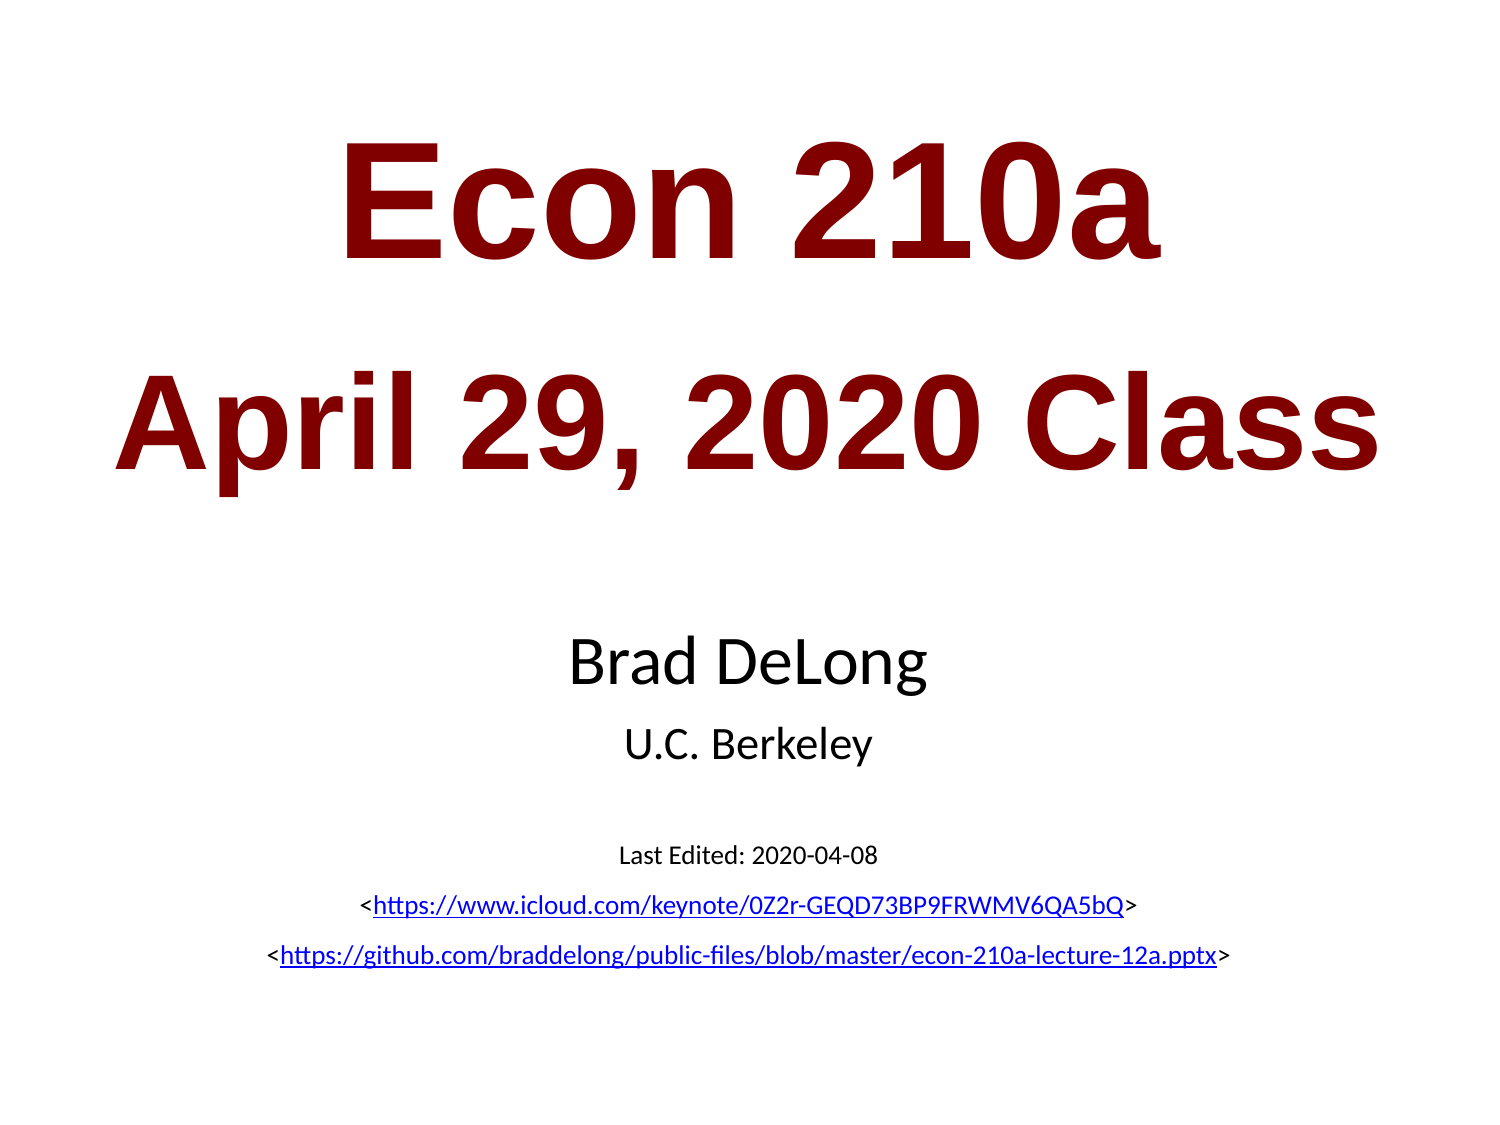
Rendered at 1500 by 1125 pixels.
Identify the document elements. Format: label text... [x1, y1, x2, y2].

title Econ 210a April 29, 2020 Class [44, 0, 1453, 551]
list Brad DeLong U.C. Berkeley Last Edited: 2020-04-08 <https://www.icloud.com/keynote/0Z2r-GEQD73BP9FRWMV6QA5bQ> <https://github.com/braddelong/public-files/blob/master/econ-210a-lecture-12a.pptx> [44, 624, 1453, 1027]
